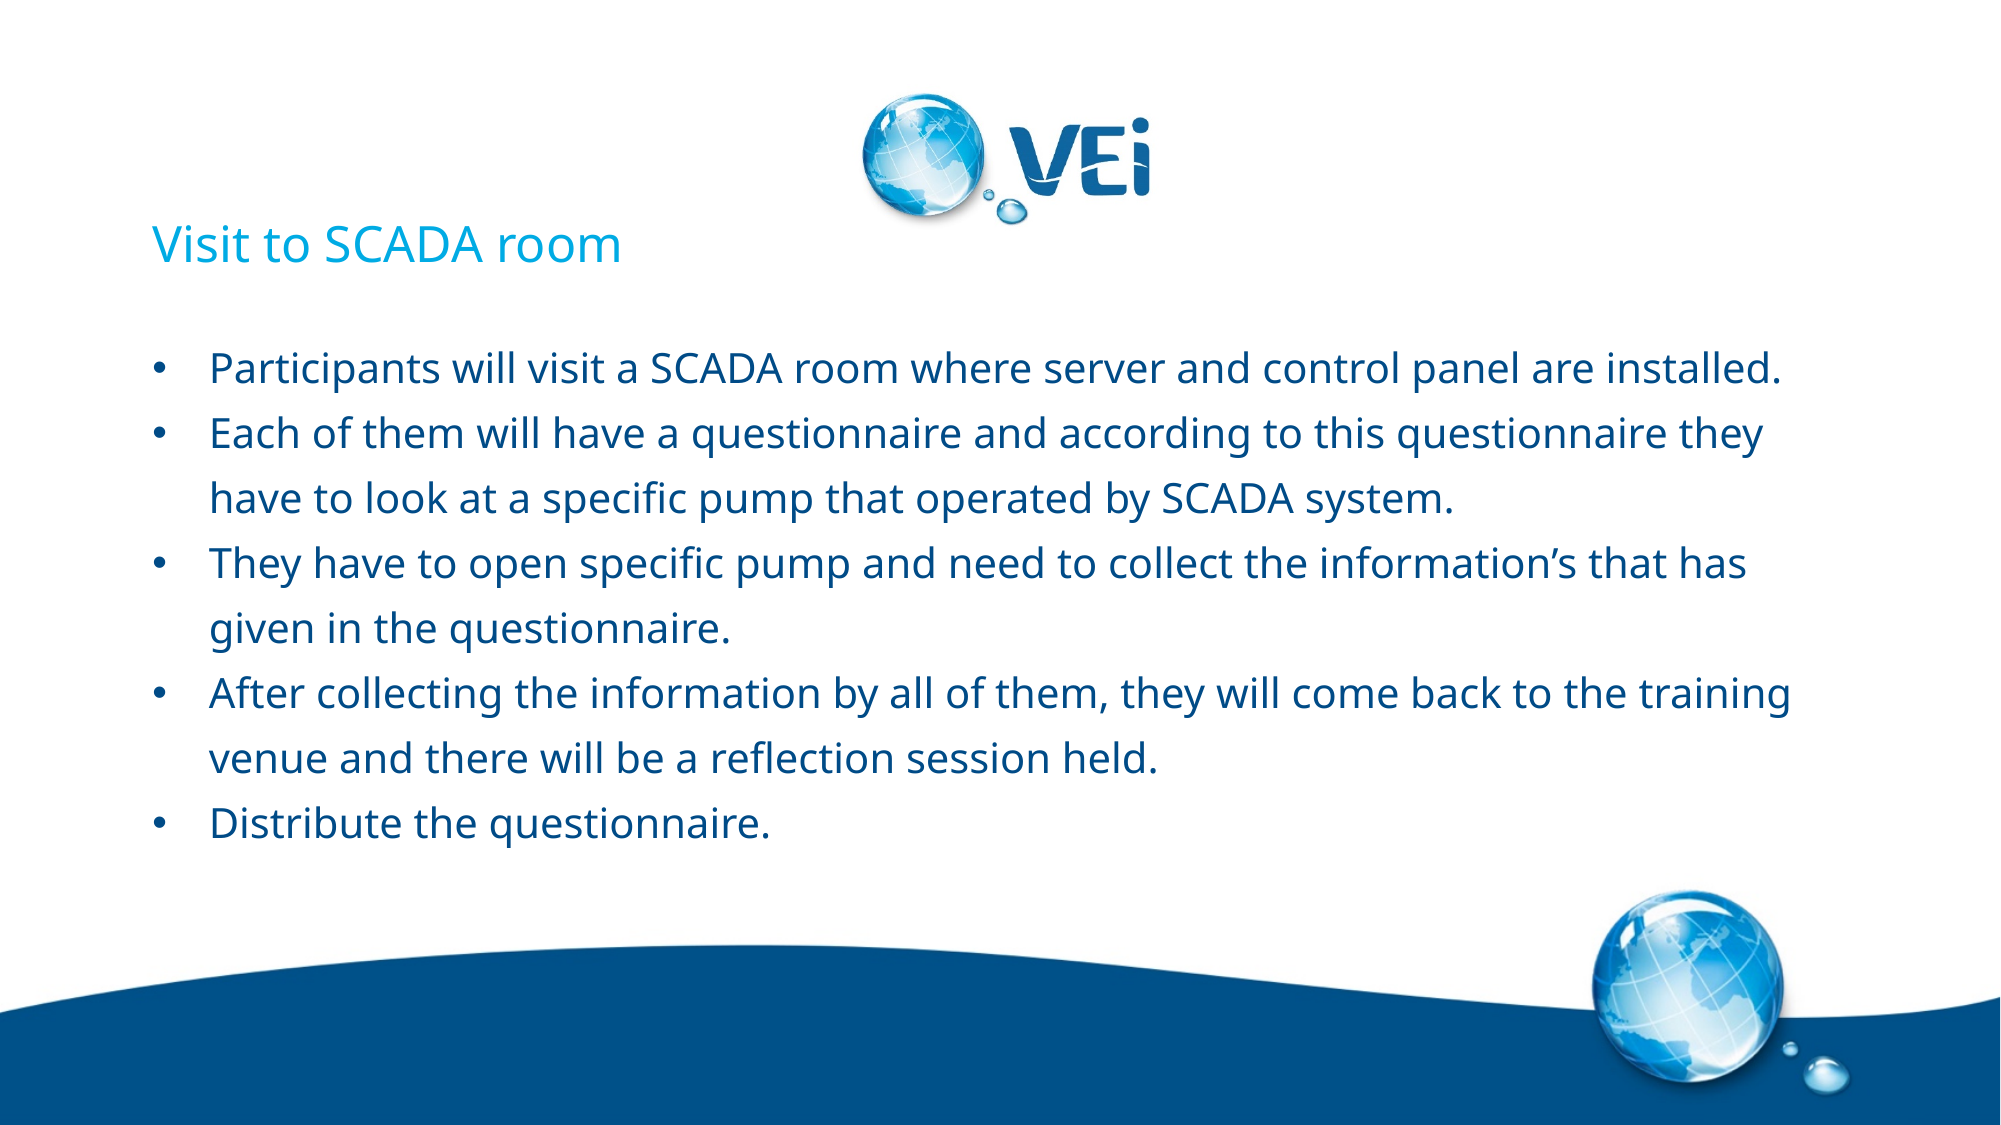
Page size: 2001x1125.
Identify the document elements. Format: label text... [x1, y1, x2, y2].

picture [852, 84, 1159, 211]
title Visit to SCADA room [137, 211, 1863, 320]
picture [0, 873, 2001, 1125]
subtitle Participants will visit a SCADA room where server and control panel are installed. Each of them will have a questionnaire and according to this questionnaire they have to look at a specific pump that operated by SCADA system. They have to open specific pump and need to collect the information’s that has given in the questionnaire. After collecting the information by all of them, they will come back to the training venue and there will be a reflection session held. Distribute the questionnaire. [137, 319, 1860, 1053]
